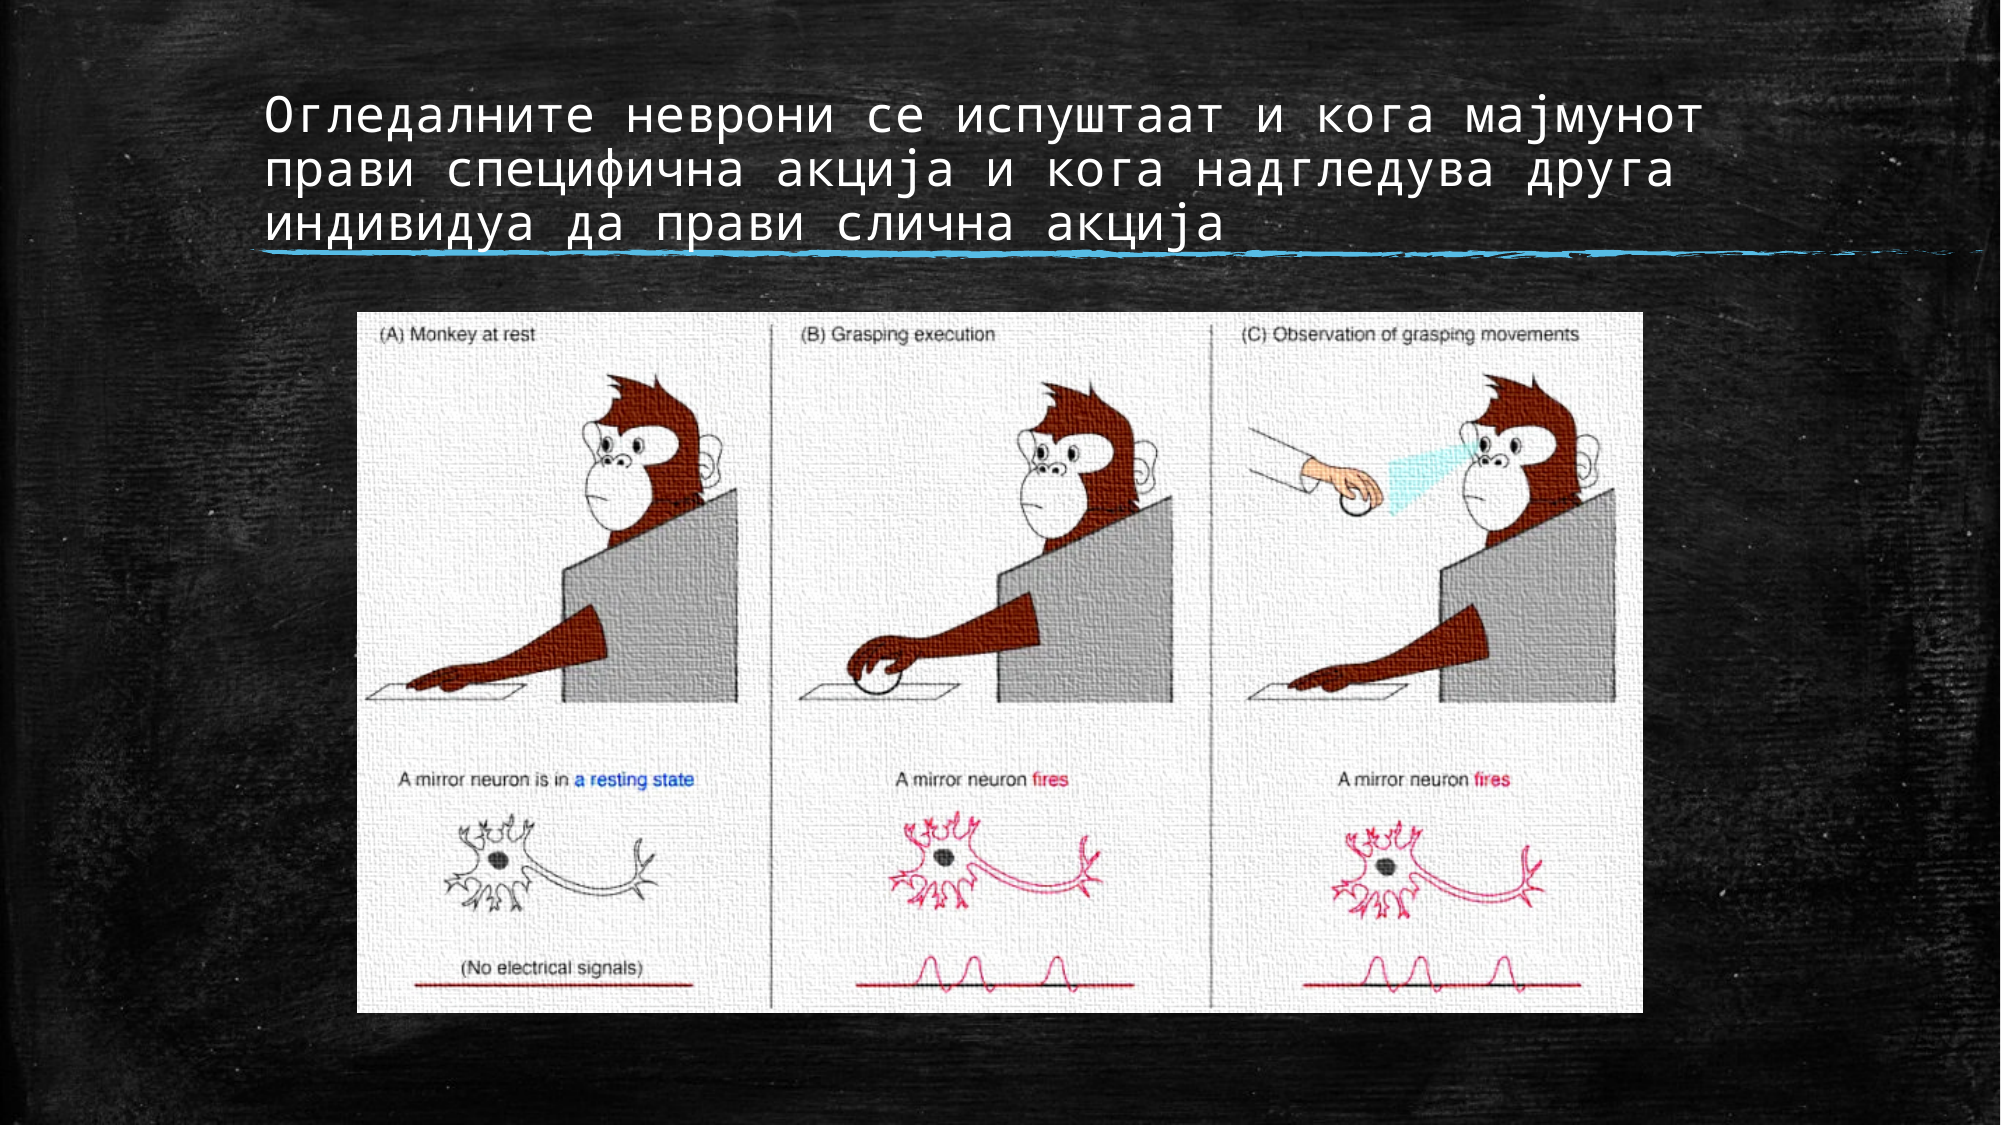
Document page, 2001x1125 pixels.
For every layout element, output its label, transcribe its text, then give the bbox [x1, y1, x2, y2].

title Огледалните неврони се испуштаат и кога мајмунот прави специфична акција и кога надгледува друга индивидуа да прави слична акција [249, 45, 1750, 260]
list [357, 312, 1643, 1013]
